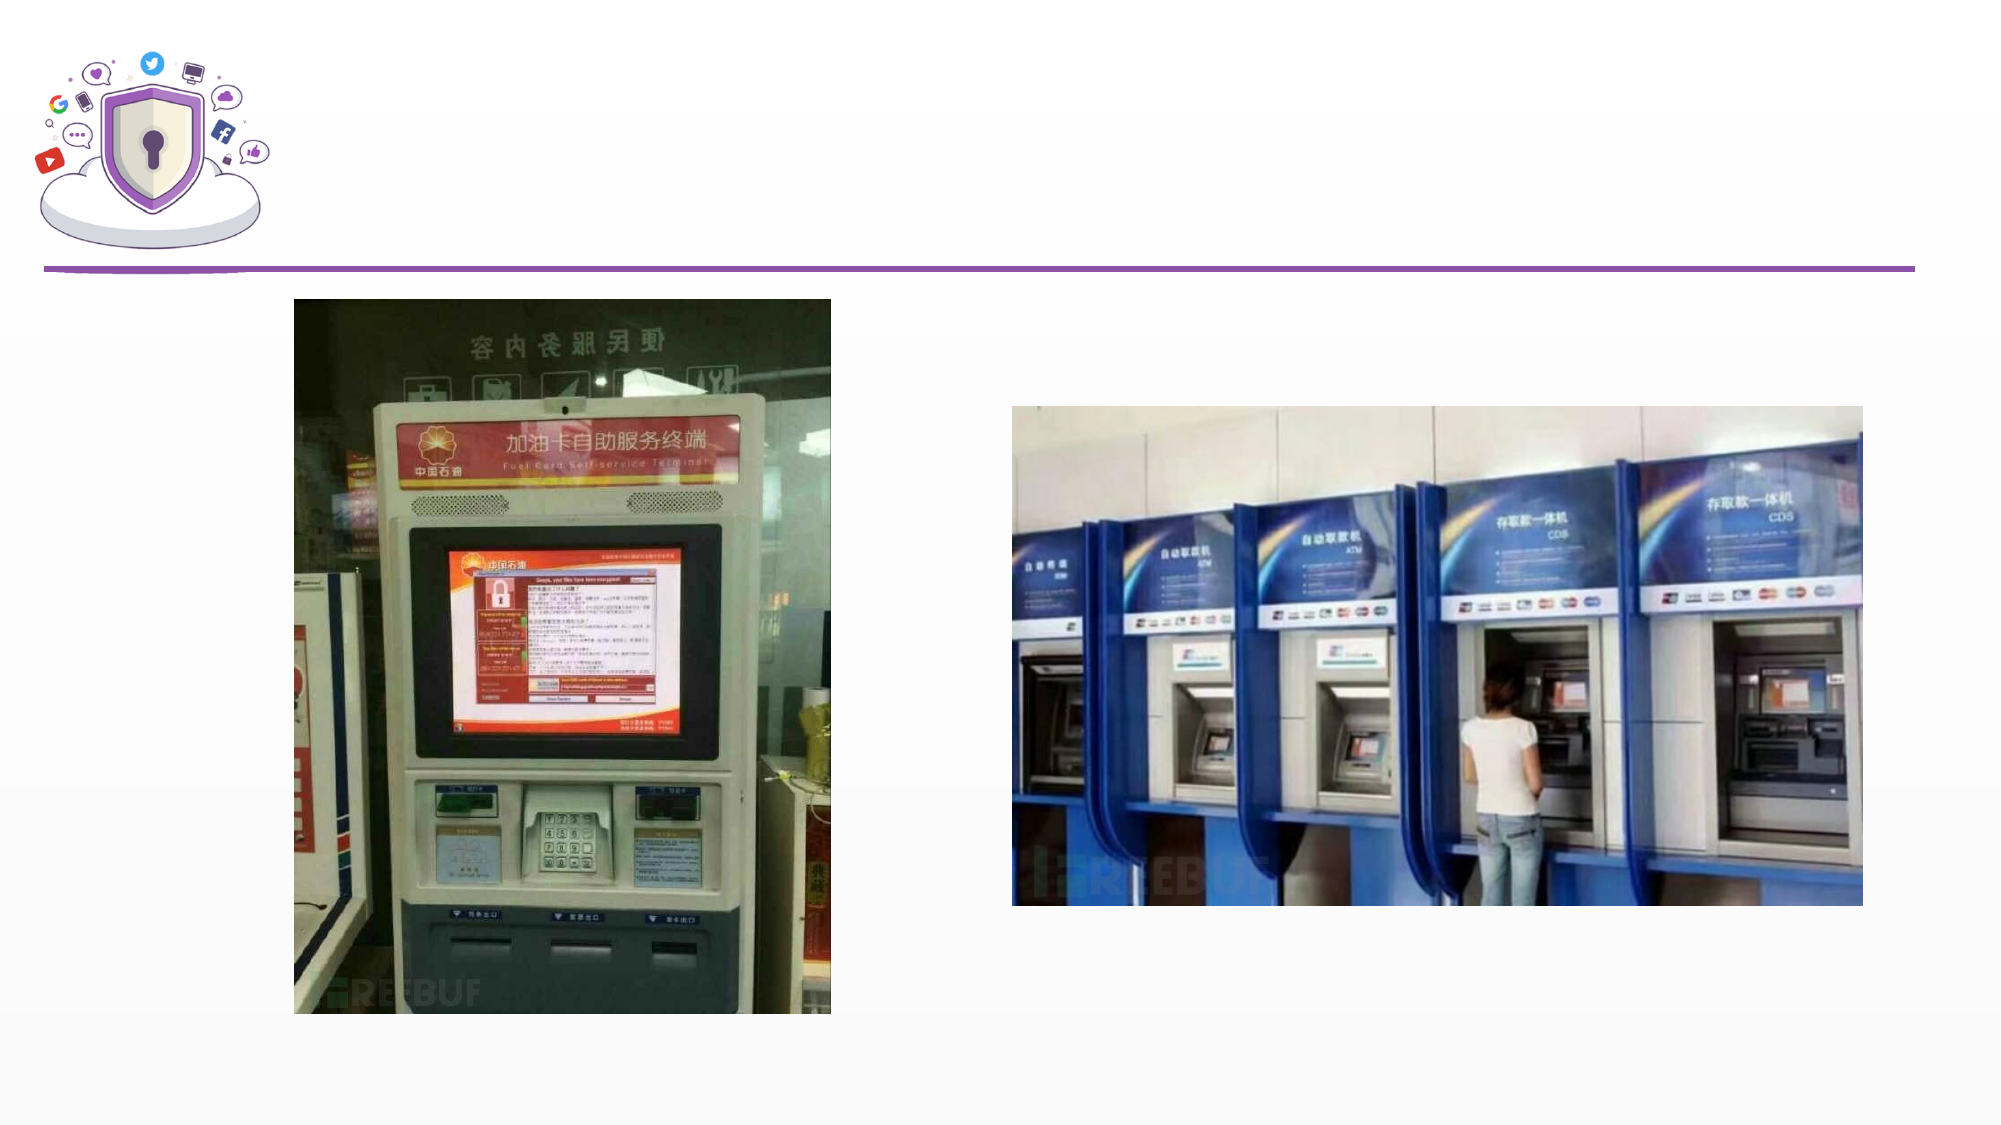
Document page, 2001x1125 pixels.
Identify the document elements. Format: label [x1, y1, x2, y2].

list [1012, 406, 1863, 906]
list [294, 299, 831, 1014]
picture [0, 16, 304, 321]
